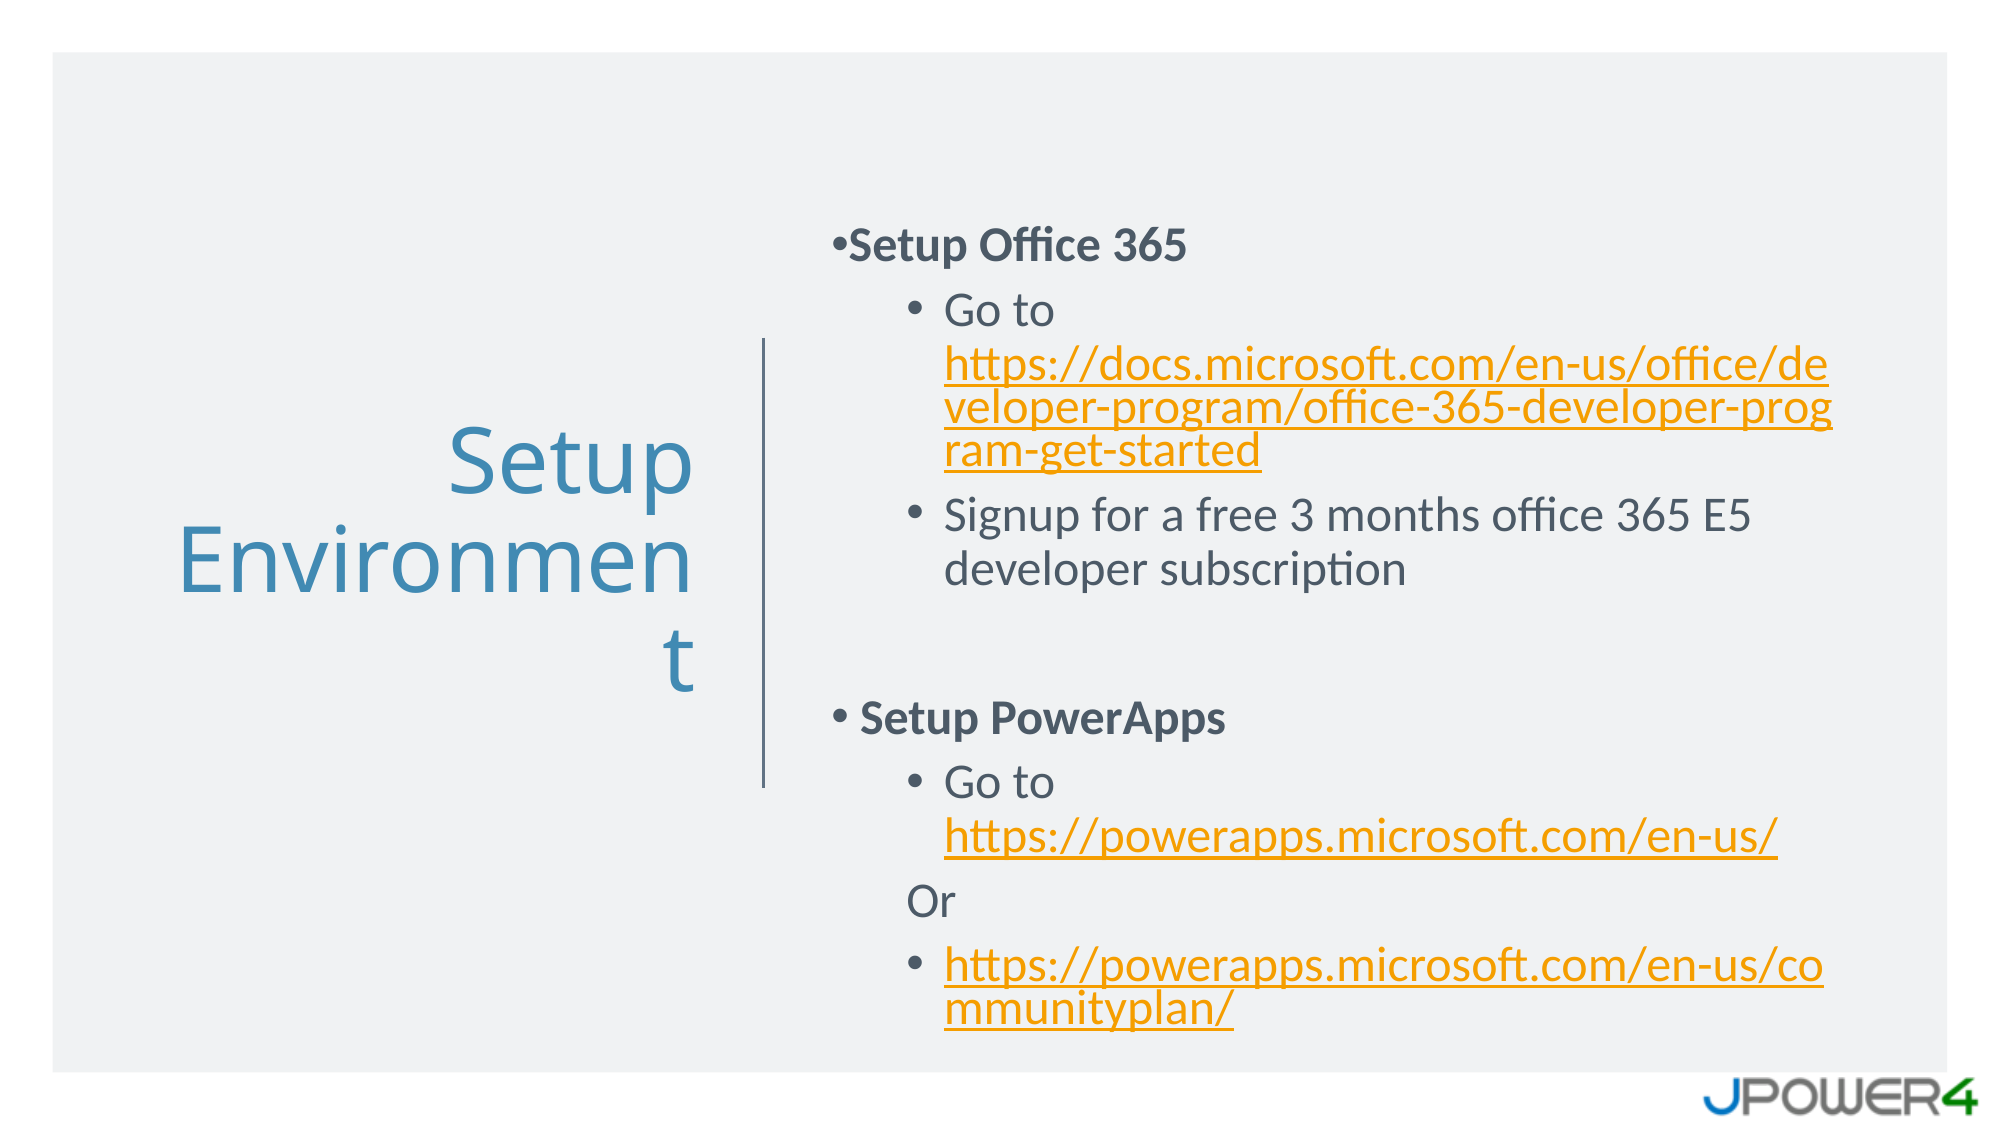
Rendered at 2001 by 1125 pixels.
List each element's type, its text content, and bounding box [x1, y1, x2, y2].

text_box [52, 51, 1948, 1073]
title Setup Environment [137, 158, 711, 967]
list Setup Office 365 Go to https://docs.microsoft.com/en-us/office/developer-program/office-365-developer-program-get-started Signup for a free 3 months office 365 E5 developer subscription Setup PowerApps Go to https://powerapps.microsoft.com/en-us/ Or https://powerapps.microsoft.com/en-us/communityplan/ [816, 158, 1863, 967]
picture [1698, 1076, 1983, 1121]
